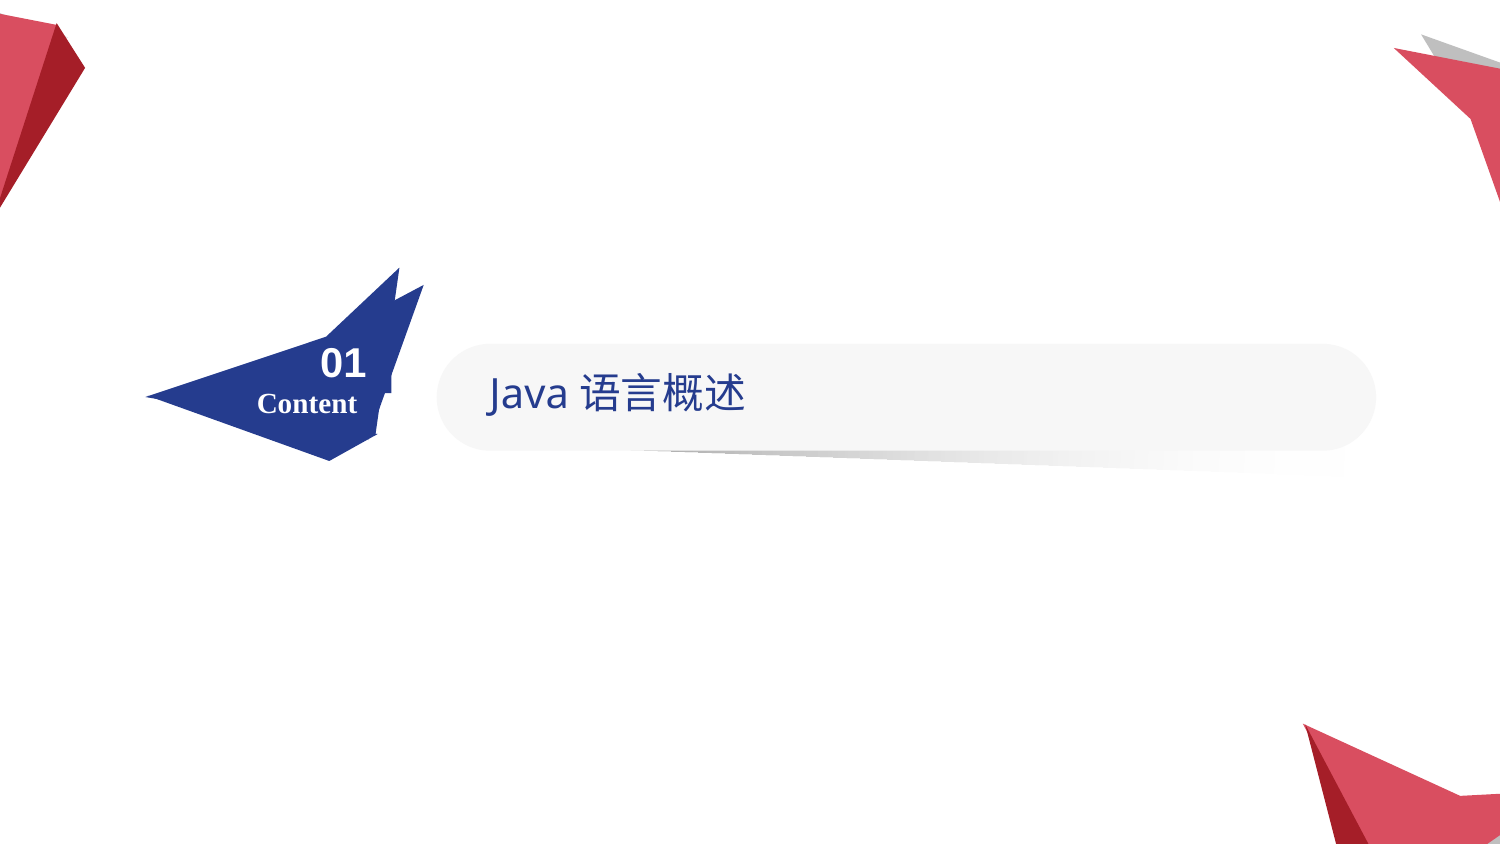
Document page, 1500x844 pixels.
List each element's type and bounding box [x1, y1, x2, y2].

text_box [436, 343, 1377, 466]
text_box [145, 267, 424, 462]
